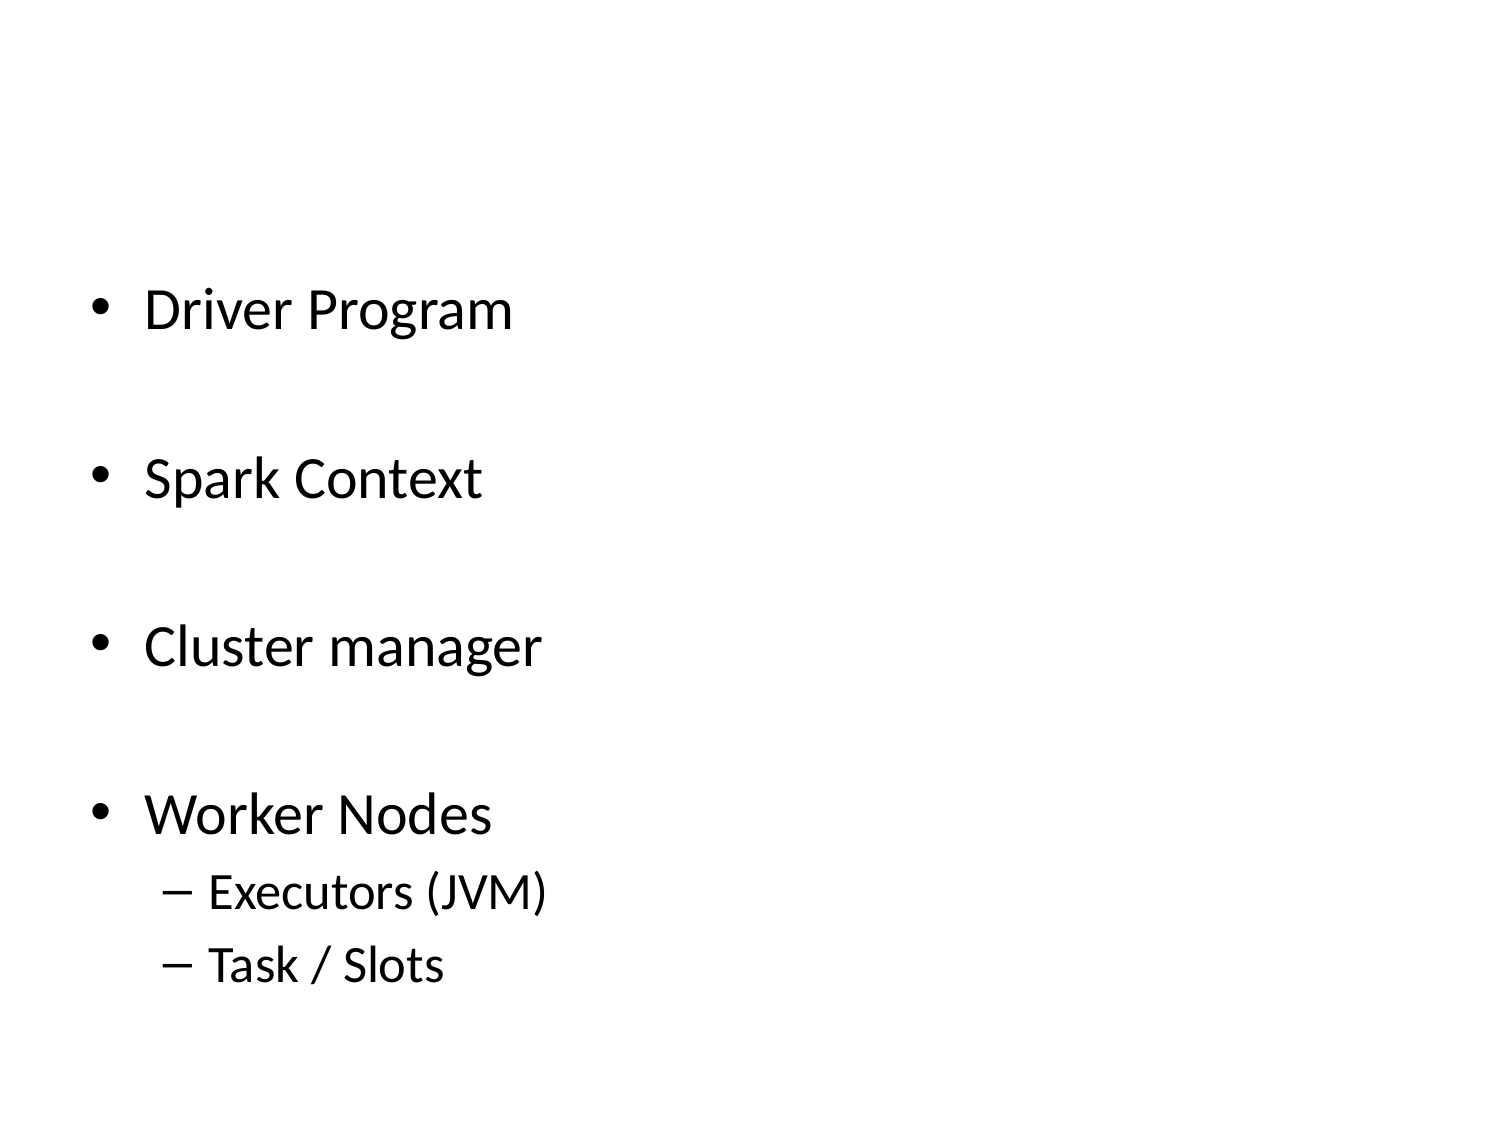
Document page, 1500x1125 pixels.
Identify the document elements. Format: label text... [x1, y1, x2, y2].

list Driver Program Spark Context Cluster manager Worker Nodes Executors (JVM) Task / Slots [75, 262, 1425, 1005]
